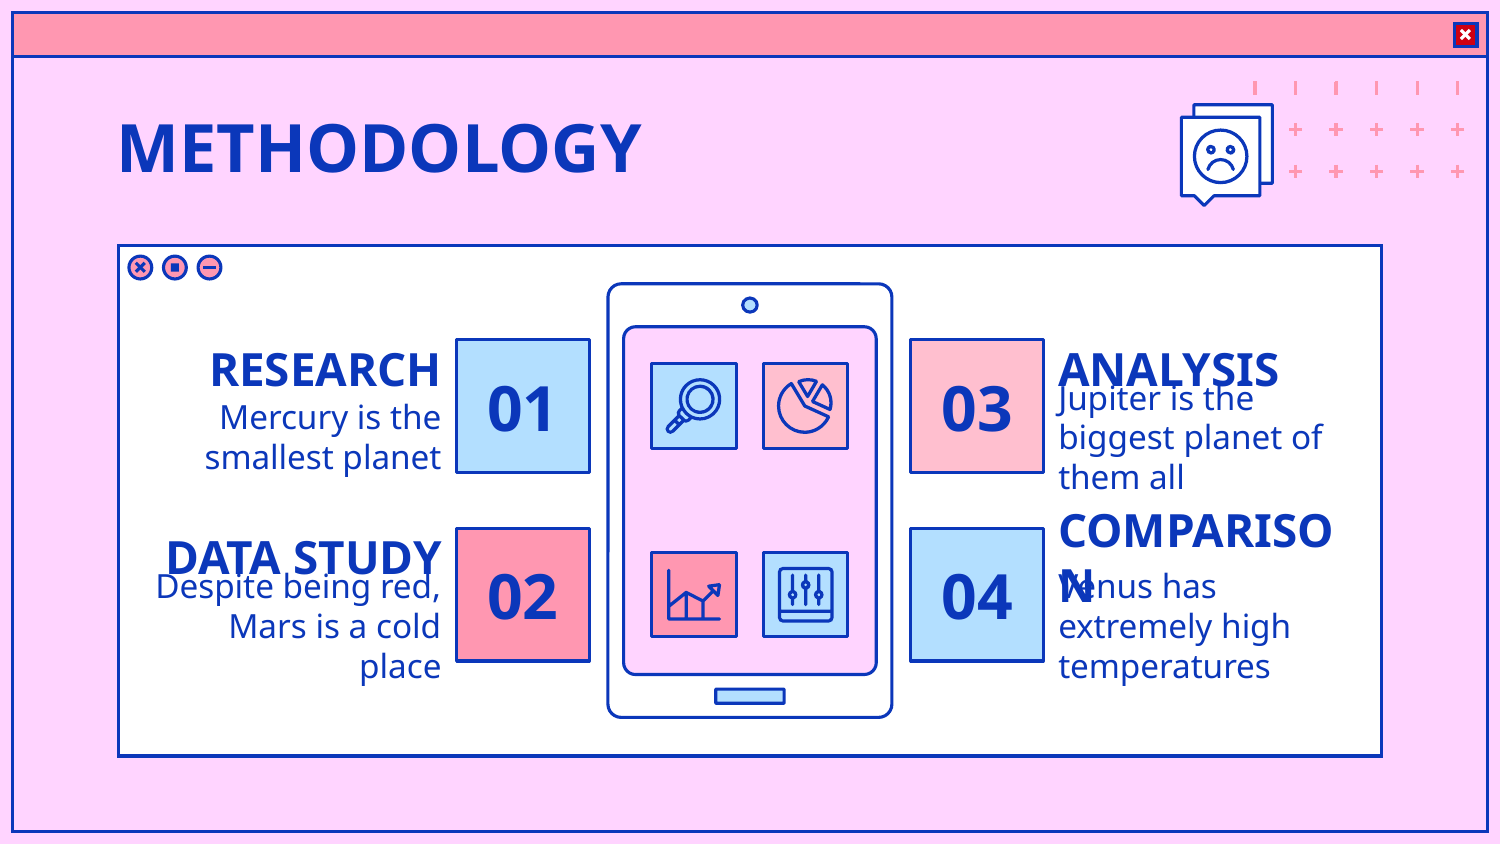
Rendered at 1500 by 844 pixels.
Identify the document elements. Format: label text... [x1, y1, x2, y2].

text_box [664, 377, 724, 435]
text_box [118, 245, 1382, 757]
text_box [776, 377, 835, 435]
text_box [777, 566, 834, 623]
title METHODOLOGY [101, 91, 1139, 189]
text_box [1181, 104, 1273, 196]
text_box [607, 283, 893, 718]
